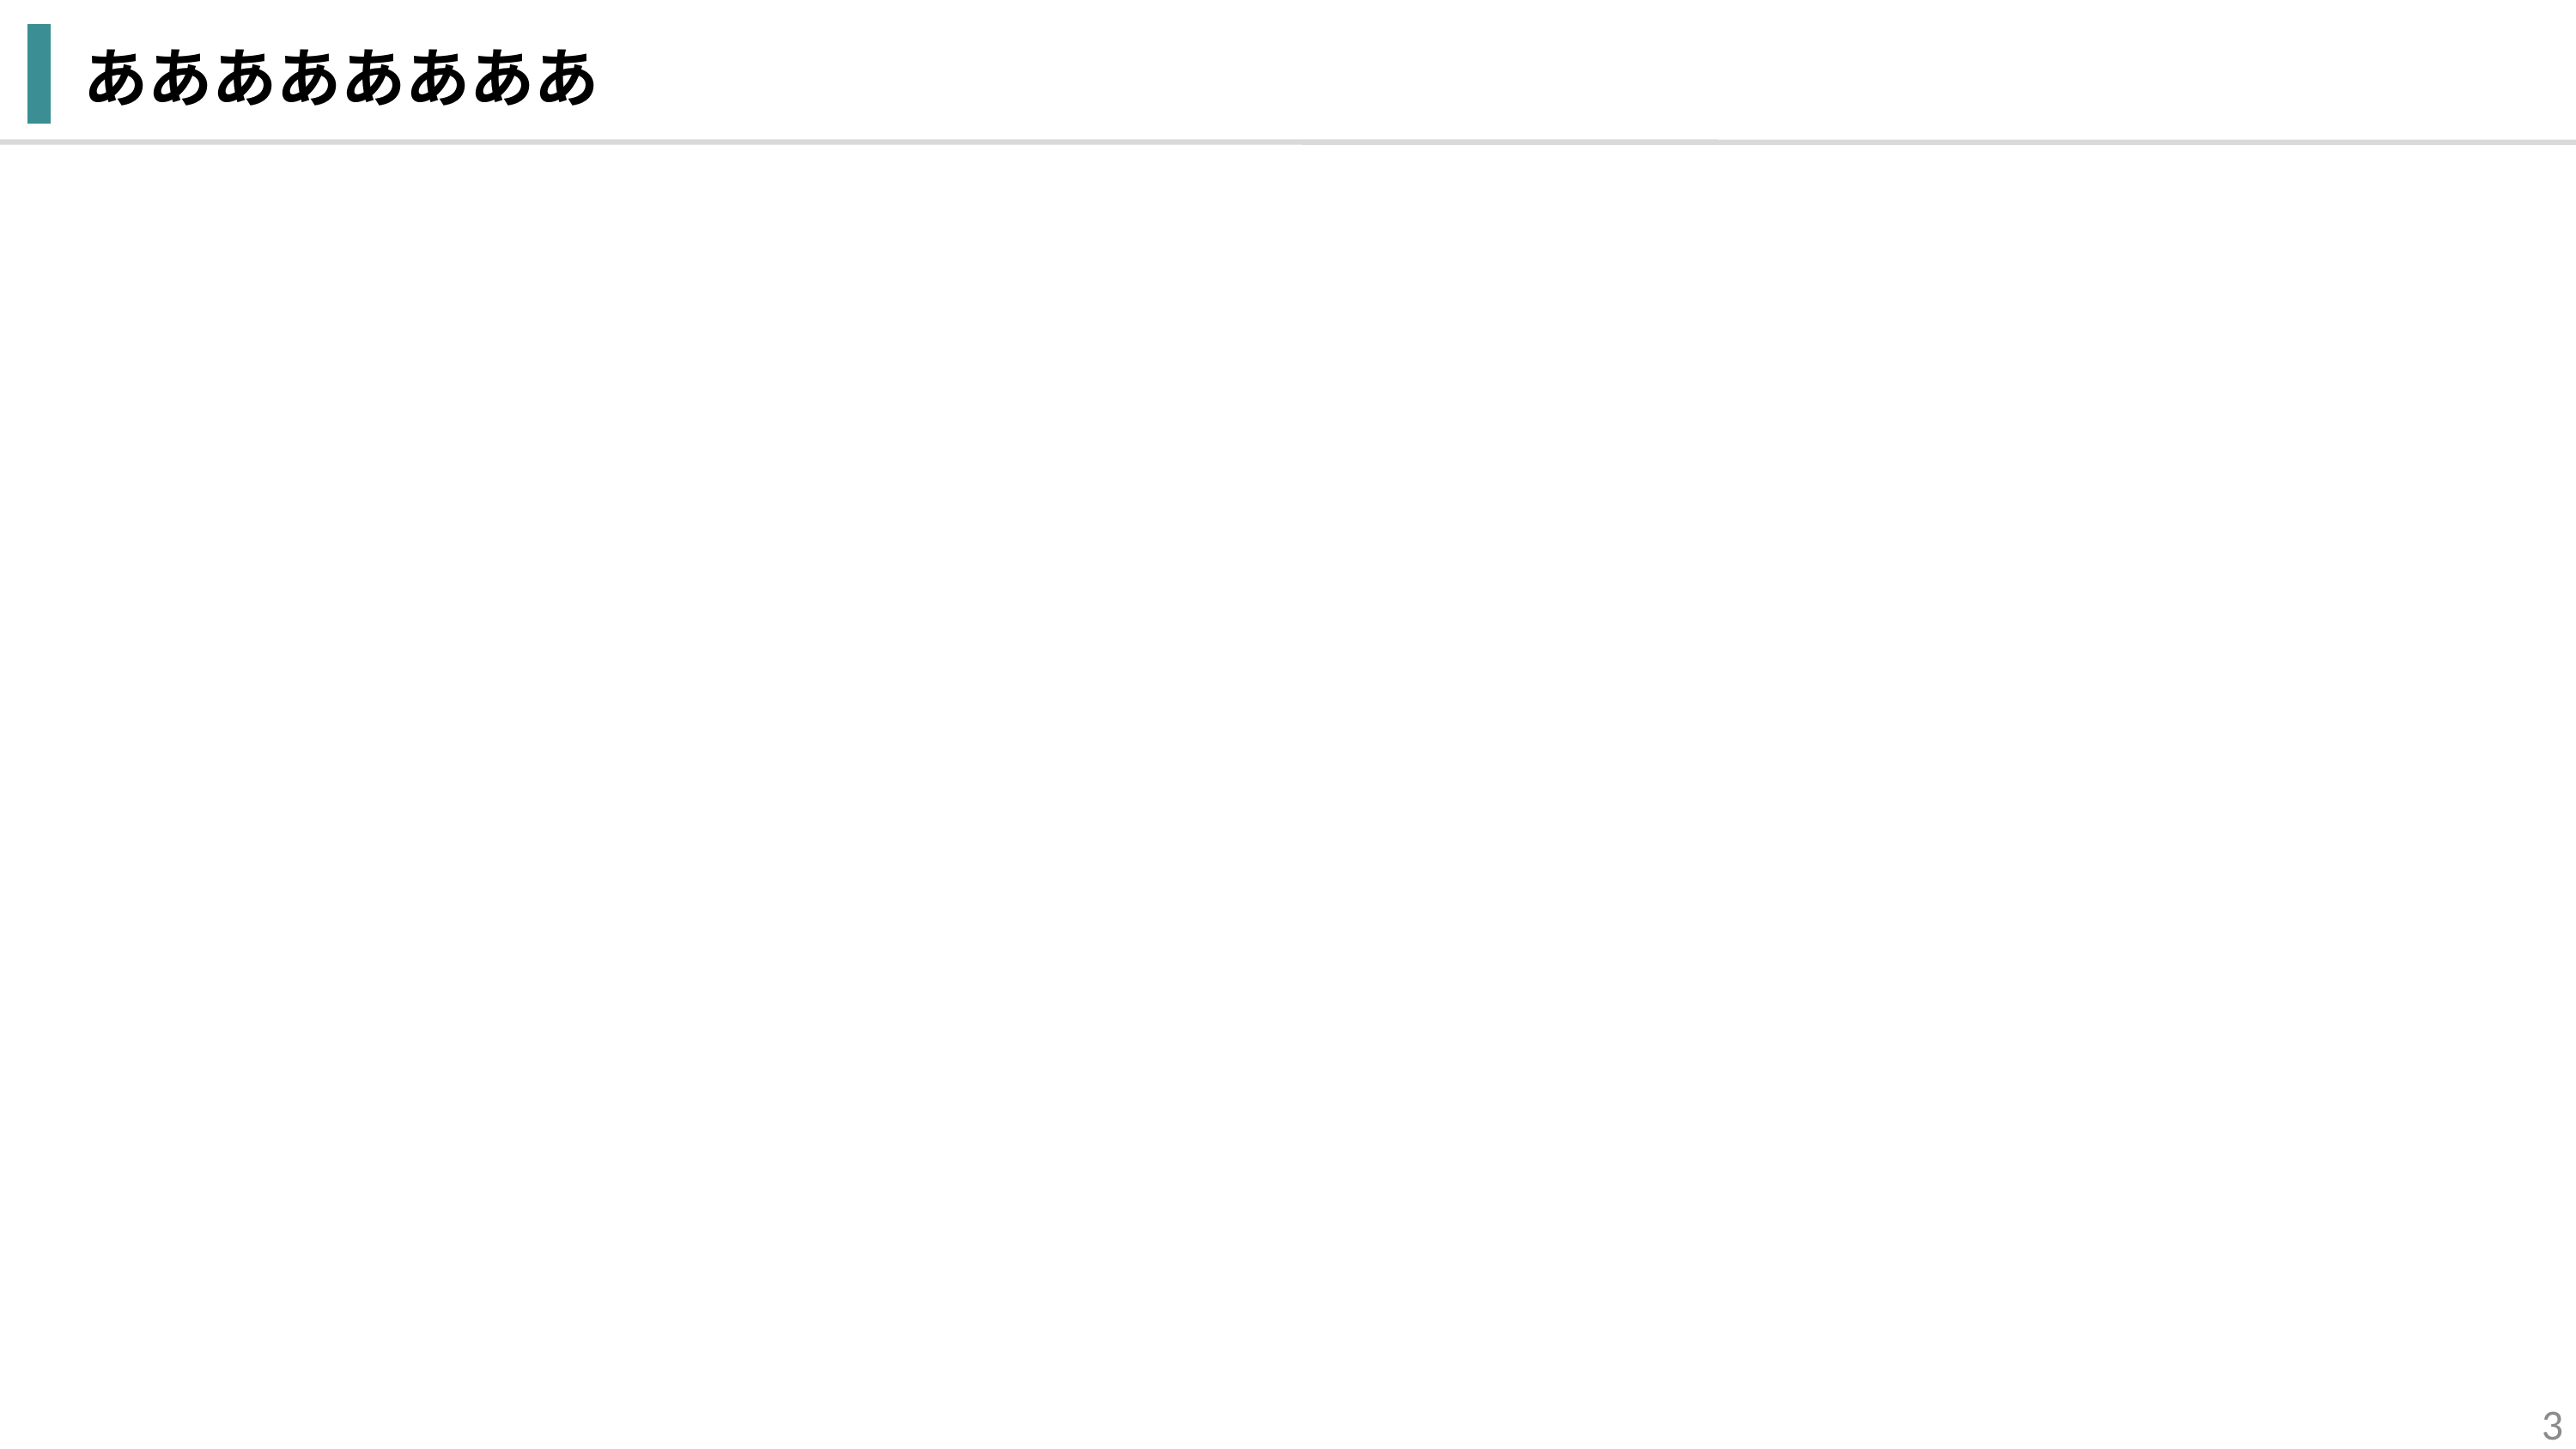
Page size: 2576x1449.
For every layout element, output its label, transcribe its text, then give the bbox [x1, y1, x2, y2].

text_box [27, 23, 52, 124]
text_box ああああああああ [83, 24, 2432, 115]
slide_number 3 [2275, 1397, 2576, 1449]
